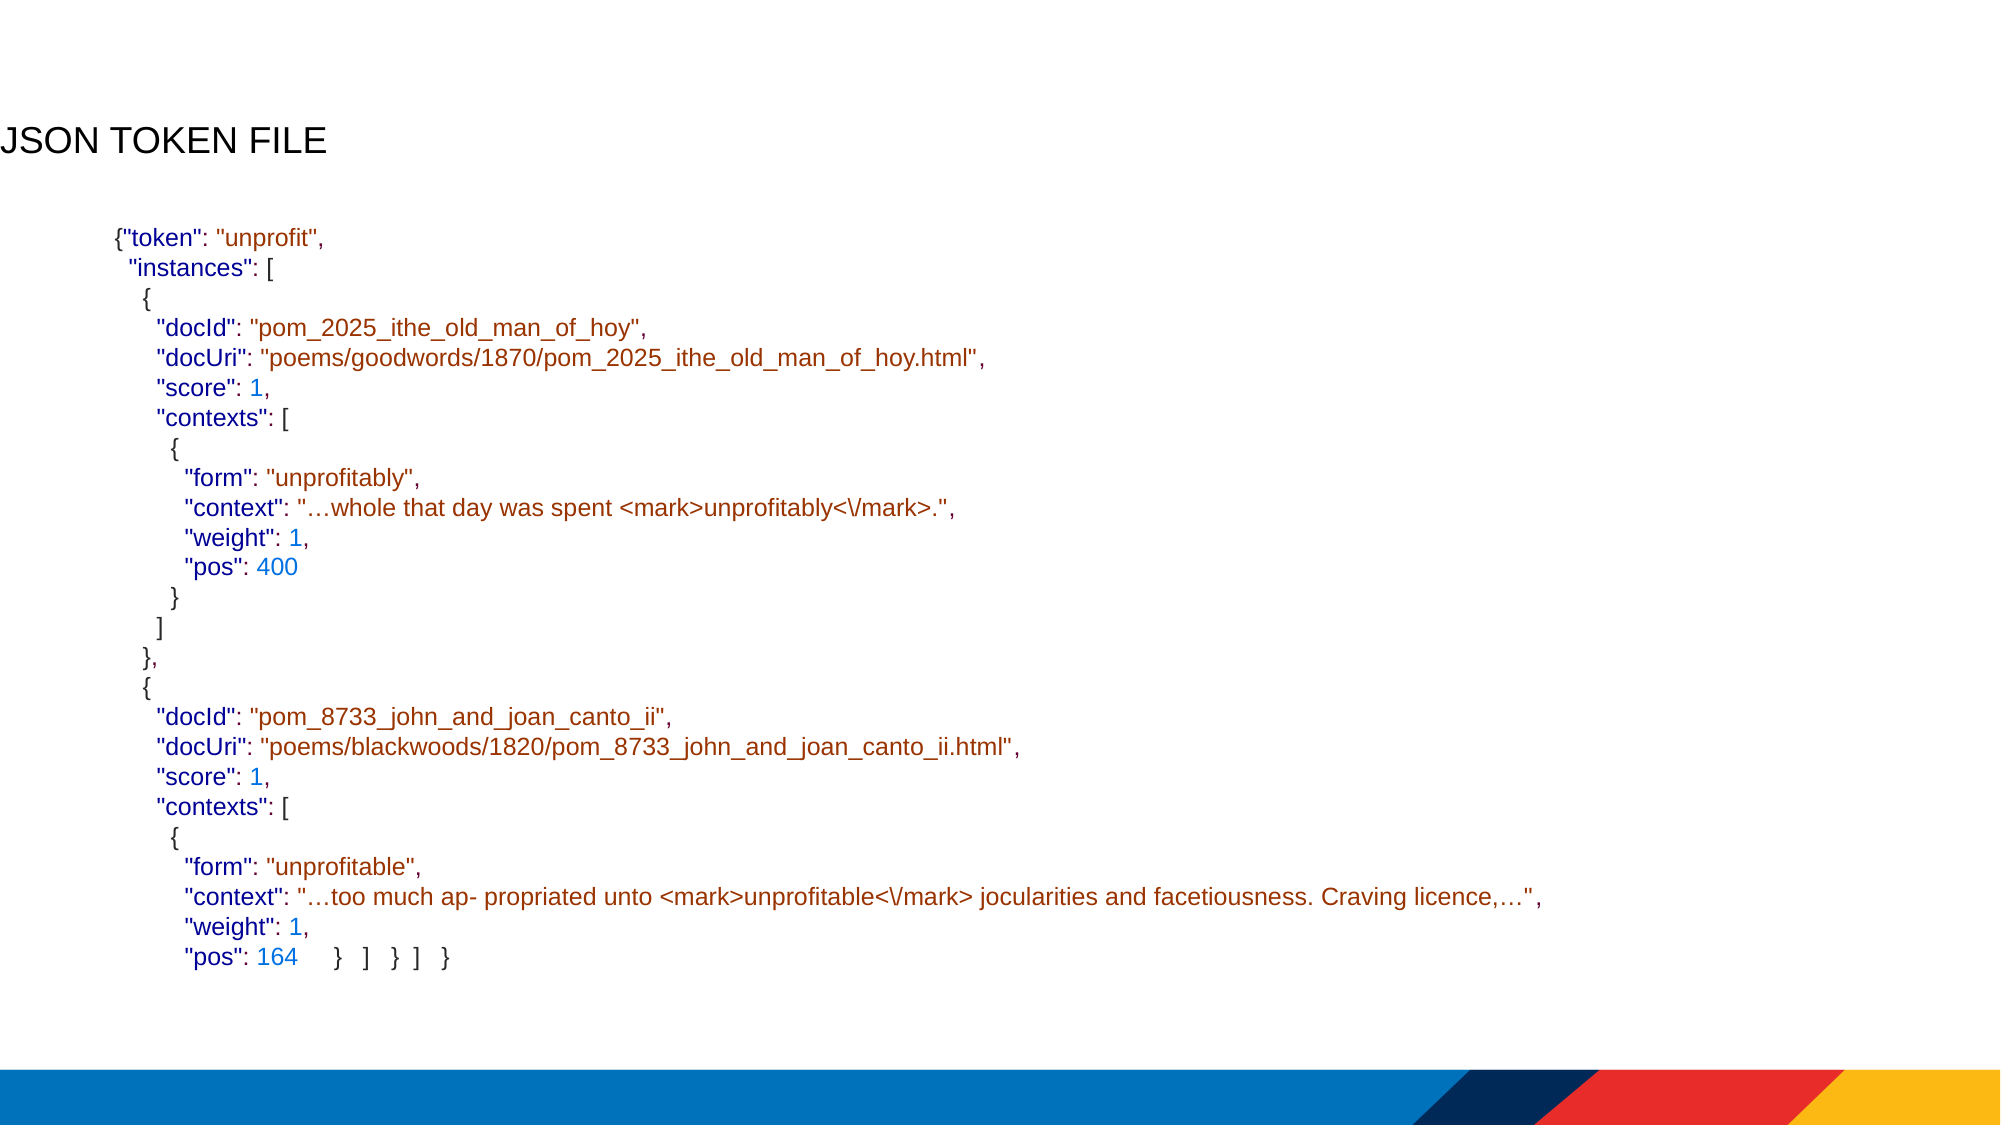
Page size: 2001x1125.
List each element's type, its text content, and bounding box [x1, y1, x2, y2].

picture [0, 0, 2001, 1125]
title JSON token file [0, 44, 1800, 233]
text_box {"token": "unprofit", "instances": [ { "docId": "pom_2025_ithe_old_man_of_hoy", "docUri": "poems/goodwords/1870/pom_2025_ithe_old_man_of_hoy.html", "score": 1, "contexts": [ { "form": "unprofitably", "context": "…whole that day was spent <mark>unprofitably<\/mark>.", "weight": 1, "pos": 400 } ] }, { "docId": "pom_8733_john_and_joan_canto_ii", "docUri": "poems/blackwoods/1820/pom_8733_john_and_joan_canto_ii.html", "score": 1, "contexts": [ { "form": "unprofitable", "context": "…too much ap- propriated unto <mark>unprofitable<\/mark> jocularities and facetiousness. Craving licence,…", "weight": 1, "pos": 164 } ] } ] } [99, 214, 1943, 1107]
